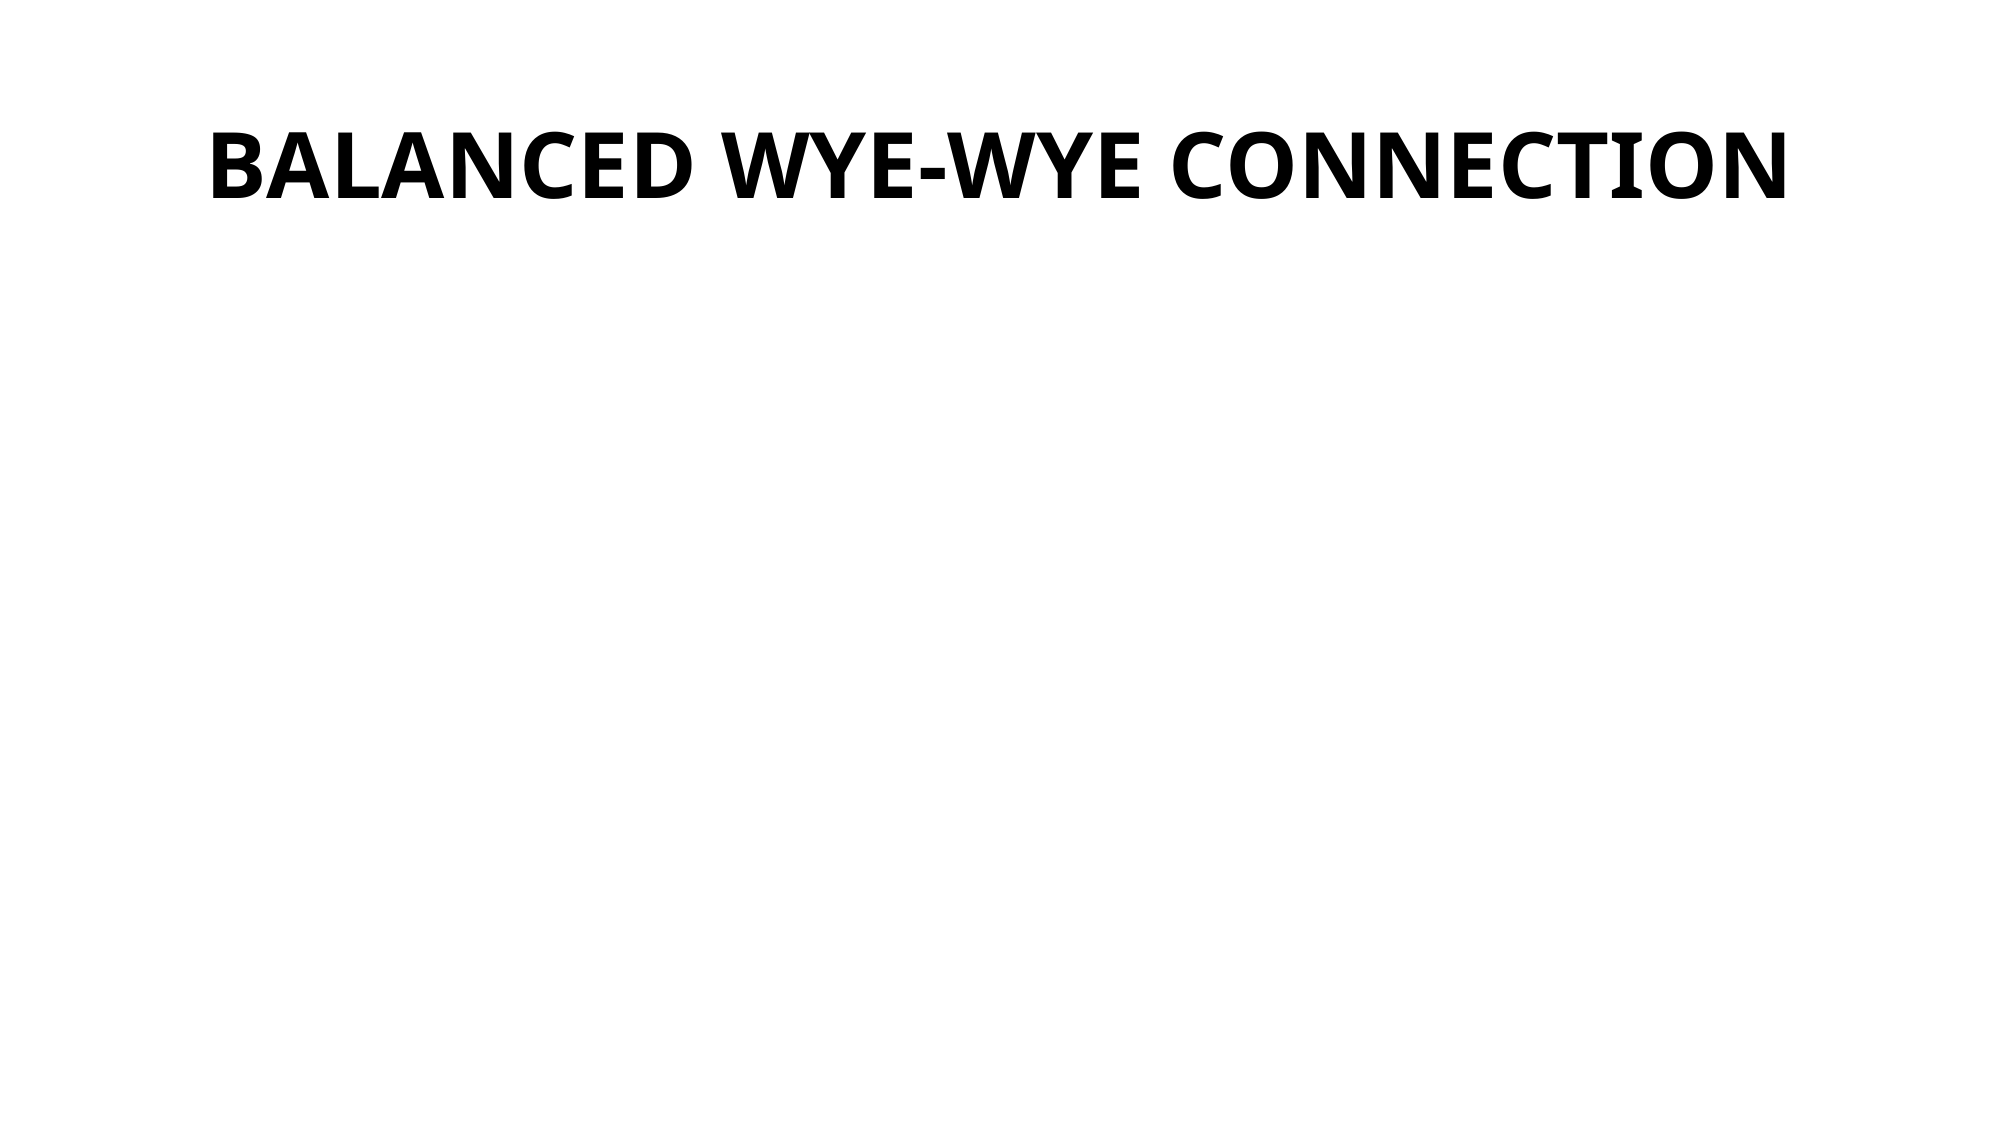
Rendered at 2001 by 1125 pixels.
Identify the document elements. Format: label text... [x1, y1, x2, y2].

title BALANCED WYE-WYE CONNECTION [137, 59, 1863, 278]
